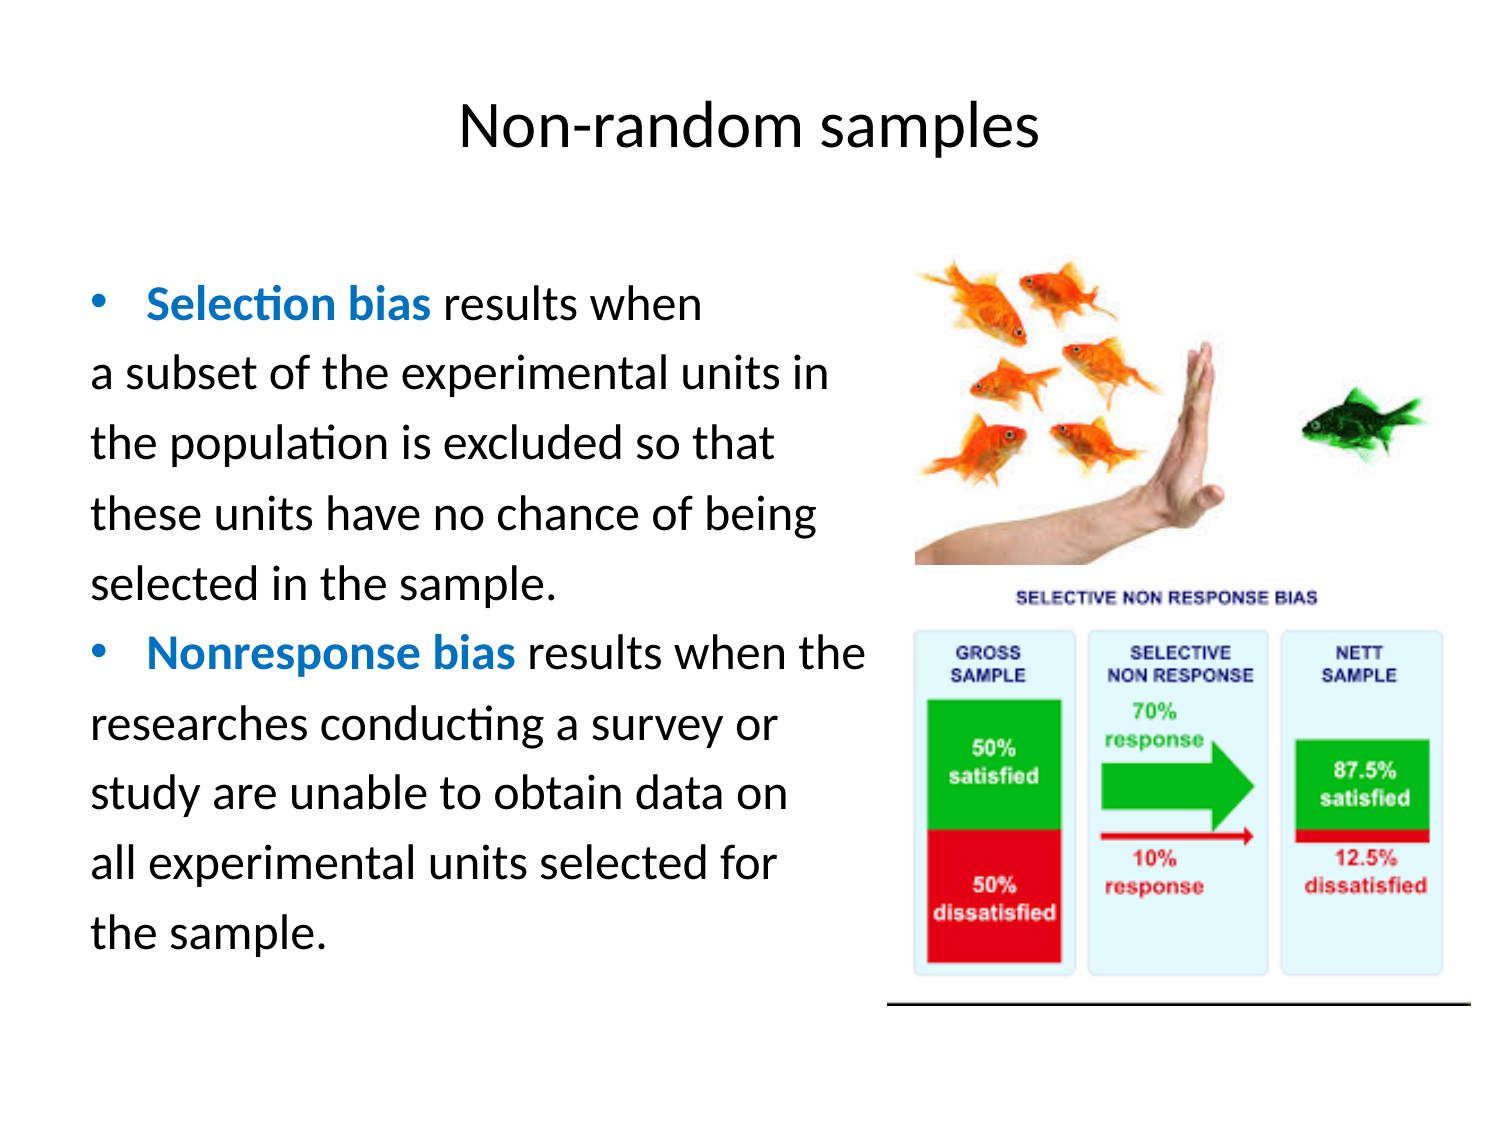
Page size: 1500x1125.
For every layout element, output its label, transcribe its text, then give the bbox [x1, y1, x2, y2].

picture [887, 255, 1500, 1006]
title Non-random samples [75, 45, 1425, 197]
list Selection bias results when a subset of the experimental units in the population is excluded so that these units have no chance of being selected in the sample. Nonresponse bias results when the researches conducting a survey or study are unable to obtain data on all experimental units selected for the sample. [75, 262, 909, 1005]
